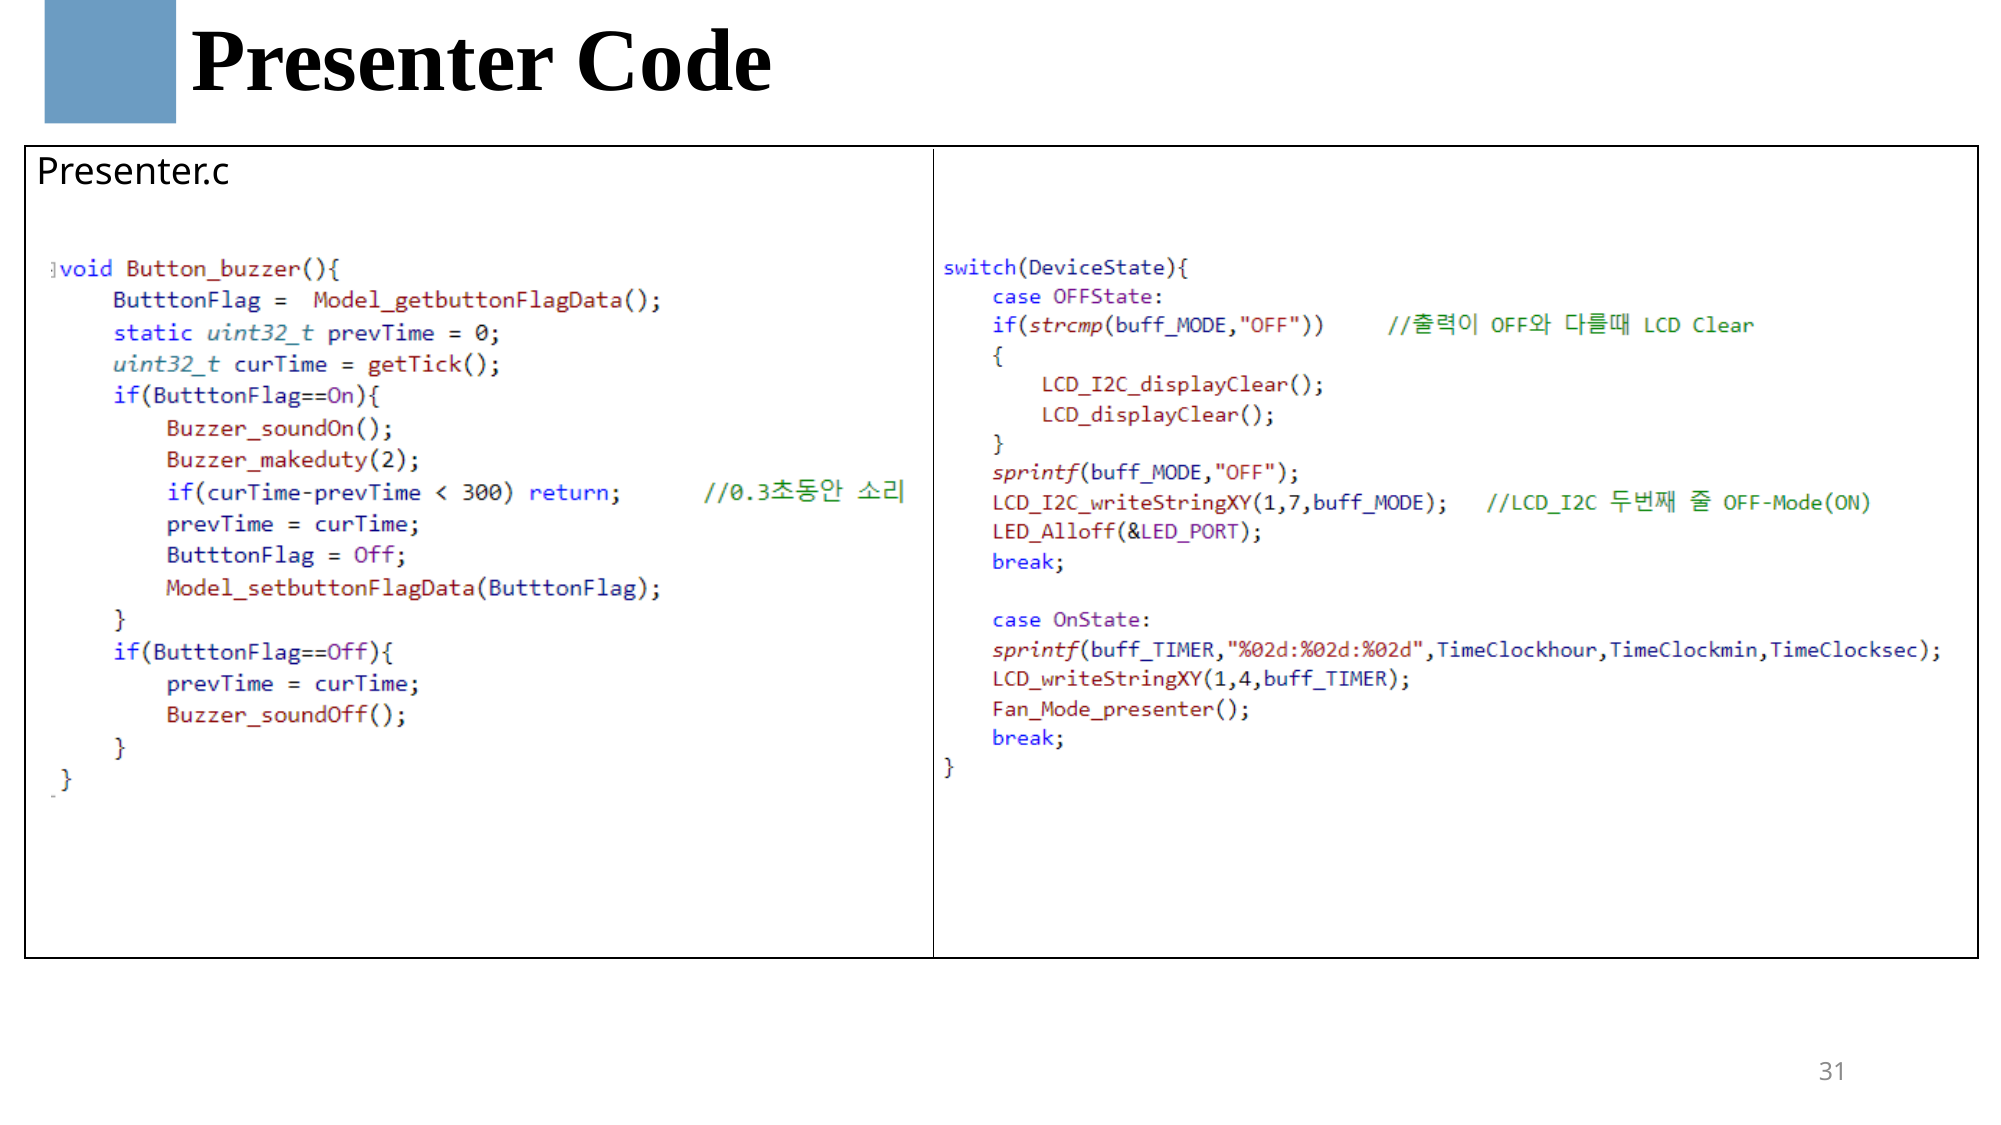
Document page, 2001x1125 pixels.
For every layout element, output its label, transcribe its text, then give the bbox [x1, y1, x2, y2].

title Presenter Code [176, 6, 1902, 118]
text_box [24, 145, 1979, 959]
picture [934, 253, 1964, 807]
slide_number 31 [1412, 1042, 1863, 1103]
text_box Presenter.c [21, 139, 245, 200]
picture [51, 253, 932, 807]
